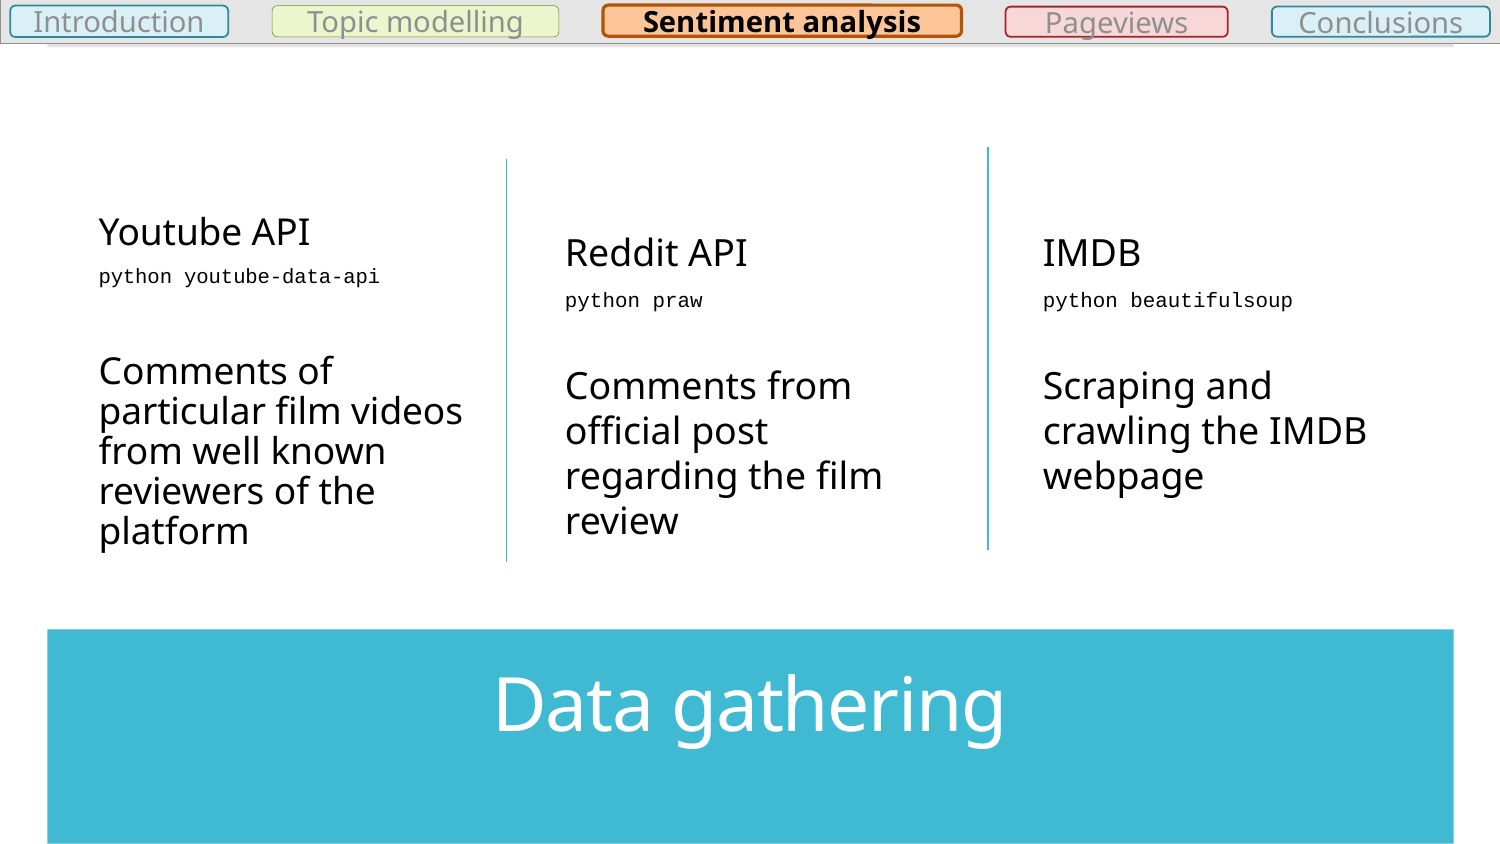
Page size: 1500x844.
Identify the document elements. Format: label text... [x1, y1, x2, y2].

text_box [0, 44, 1500, 844]
text_box IMDB python beautifulsoup Scraping and crawling the IMDB webpage [1027, 214, 1428, 512]
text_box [0, 0, 1500, 44]
title Data gathering [79, 649, 1421, 766]
text_box Youtube API python youtube-data-api Comments of particular film videos from well known reviewers of the platform [83, 204, 484, 563]
text_box [46, 44, 1454, 48]
text_box [46, 629, 1454, 844]
text_box Reddit API python praw Comments from official post regarding the film review [550, 214, 950, 557]
